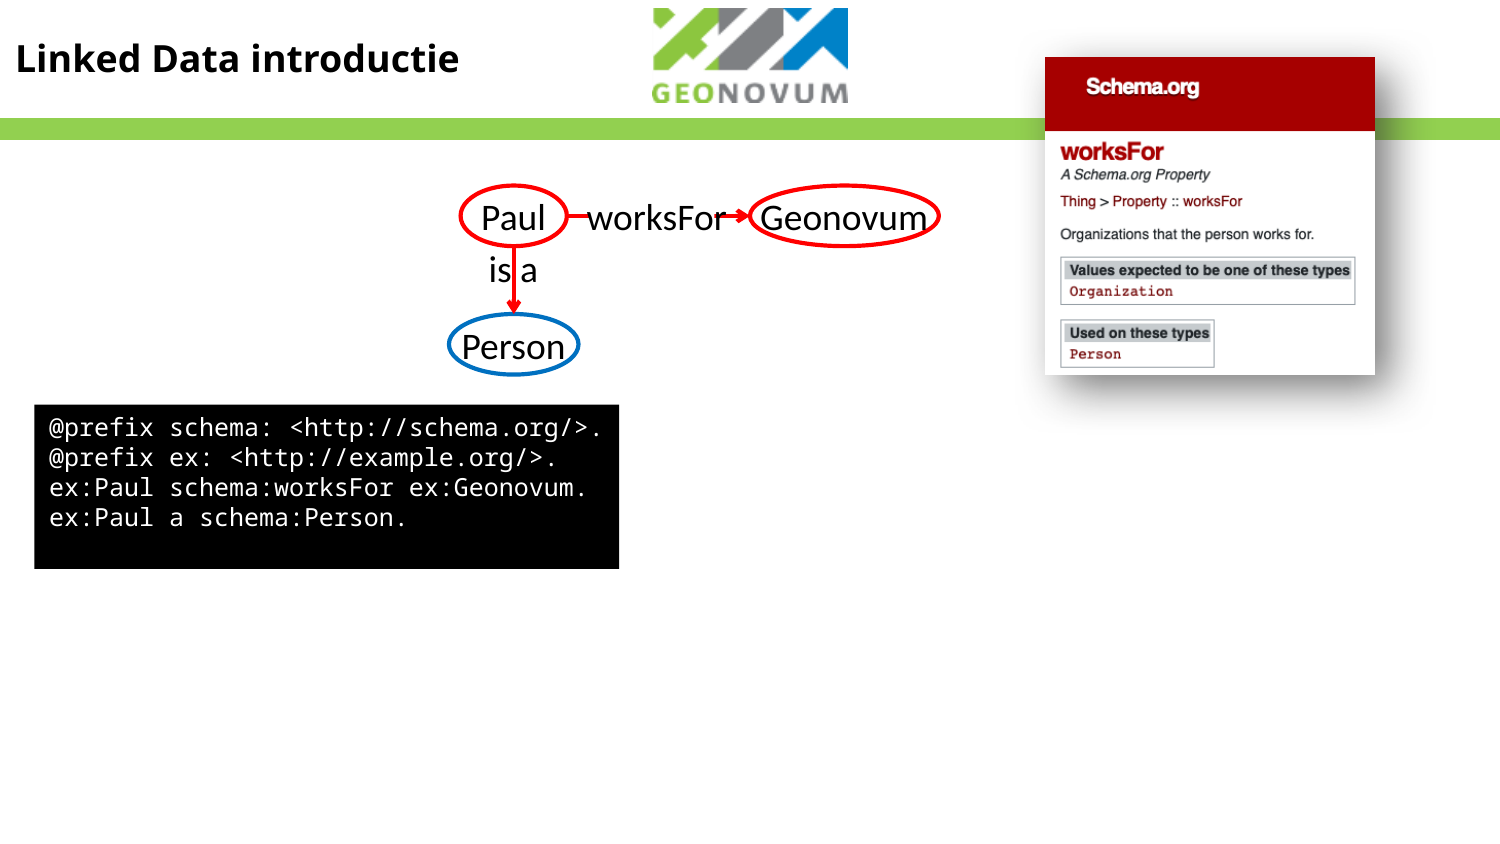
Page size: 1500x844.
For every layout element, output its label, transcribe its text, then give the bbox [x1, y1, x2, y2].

text_box Paul [458, 183, 569, 238]
text_box Geonovum [748, 183, 941, 249]
text_box Person [446, 311, 581, 377]
list Linked Data introductie [0, 0, 579, 115]
picture [652, 8, 848, 103]
text_box worksFor [571, 225, 742, 246]
text_box @prefix schema: <http://schema.org/>. @prefix ex: <http://example.org/>. ex:Paul schema:worksFor ex:Geonovum. ex:Paul a schema:Person. [34, 404, 620, 569]
picture [1045, 57, 1376, 375]
text_box worksFor [571, 185, 742, 215]
text_box is a [473, 237, 554, 298]
